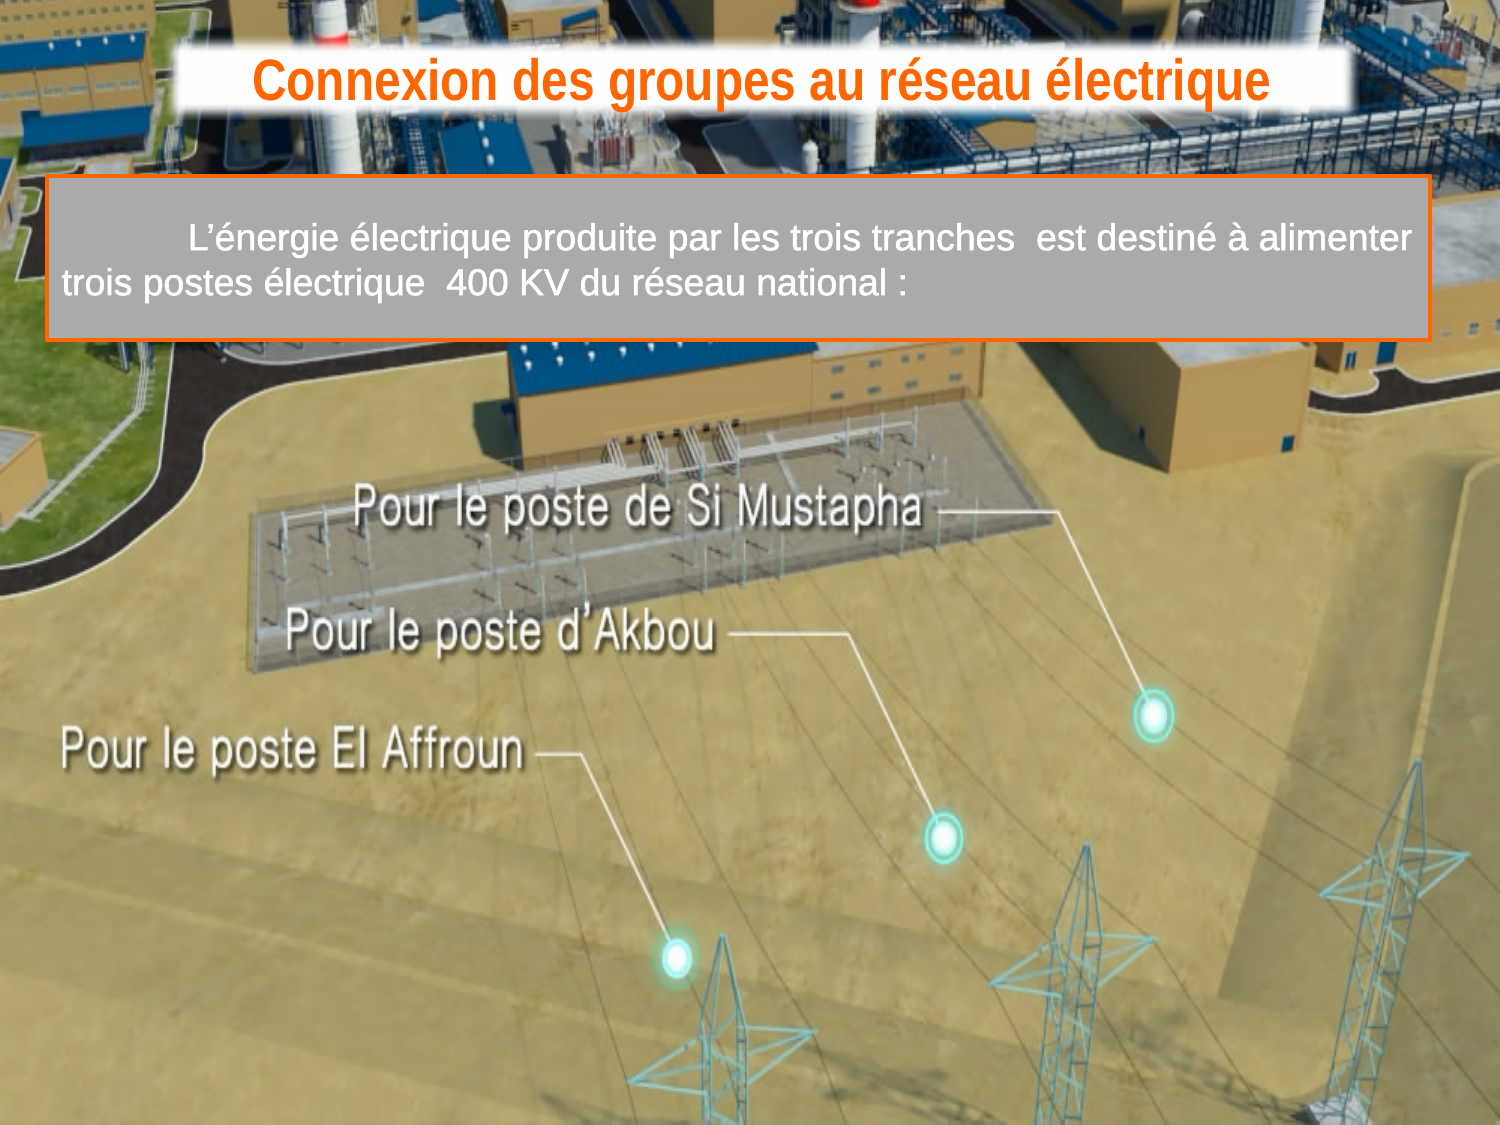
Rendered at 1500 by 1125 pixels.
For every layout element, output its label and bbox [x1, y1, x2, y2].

list [0, 0, 1500, 1125]
